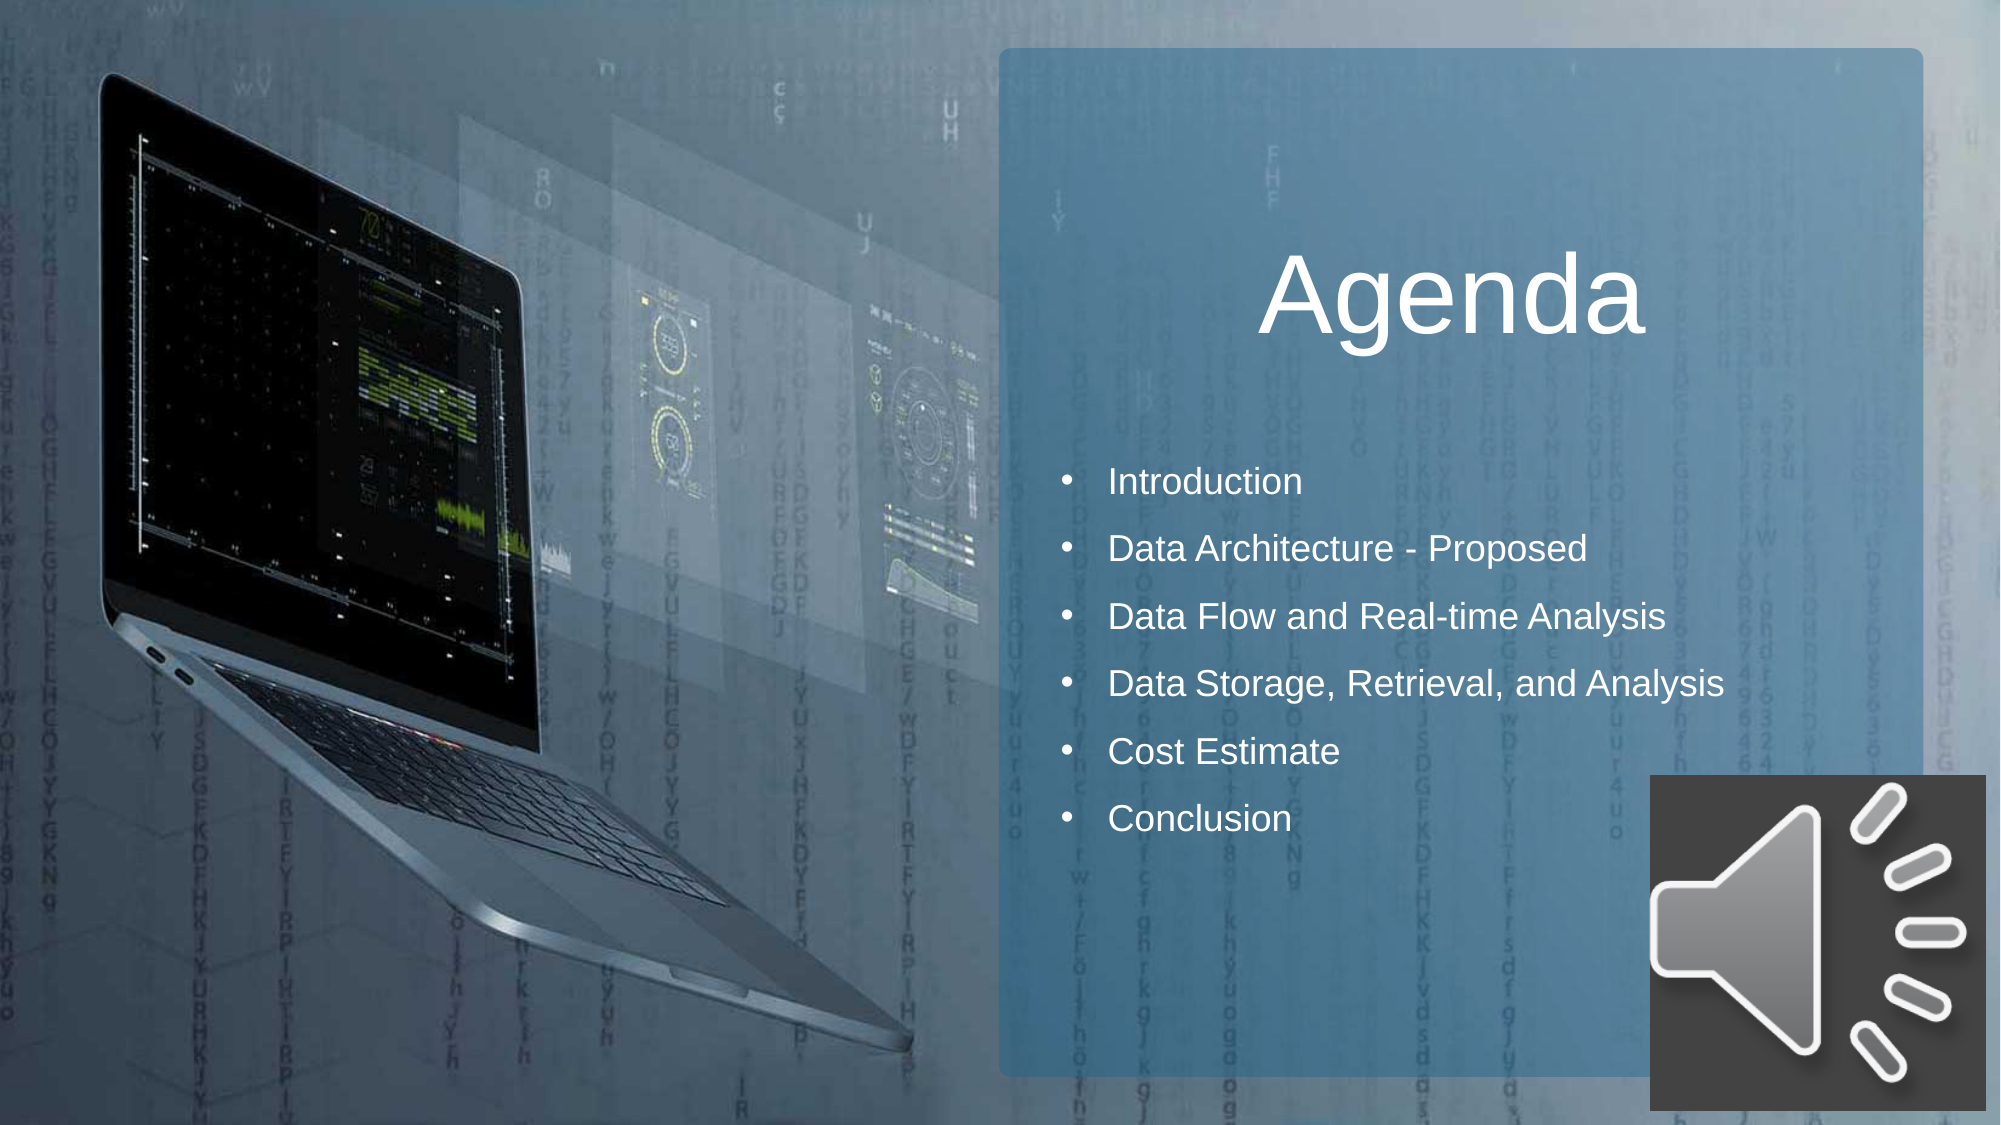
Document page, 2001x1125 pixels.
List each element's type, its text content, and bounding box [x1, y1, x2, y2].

text_box Agenda [1042, 213, 1862, 364]
picture [0, 0, 2001, 1125]
text_box [997, 47, 1925, 1078]
text_box Introduction Data Architecture - Proposed Data Flow and Real-time Analysis Data Storage, Retrieval, and Analysis Cost Estimate Conclusion [1042, 426, 1808, 847]
